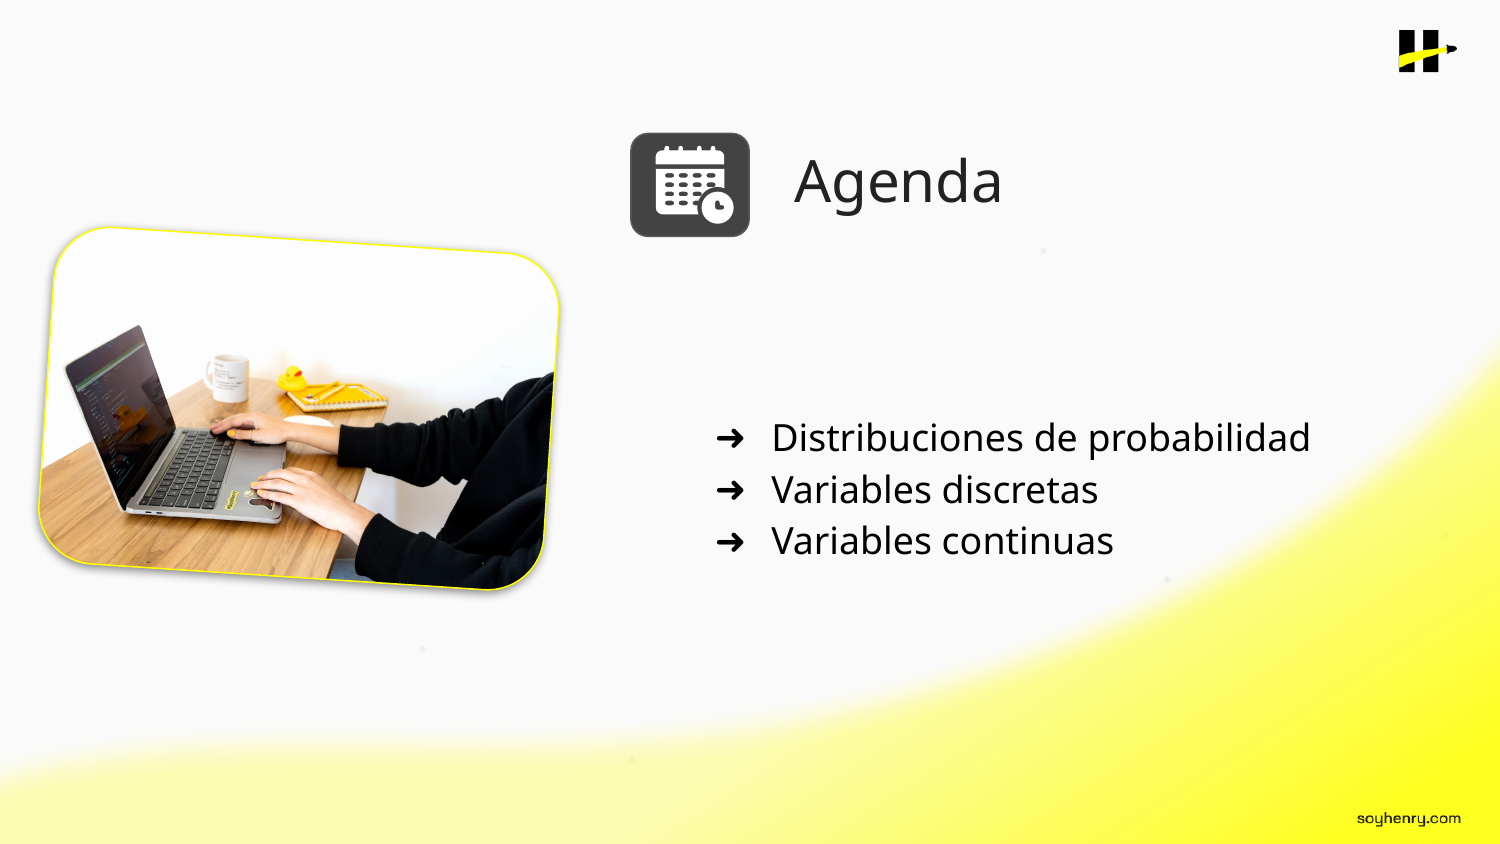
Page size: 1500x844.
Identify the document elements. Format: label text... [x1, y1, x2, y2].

text_box [630, 133, 750, 237]
text_box Distribuciones de probabilidad Variables discretas Variables continuas [681, 282, 1434, 739]
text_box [655, 145, 734, 224]
text_box Agenda [779, 128, 1216, 241]
picture [0, 0, 1500, 844]
